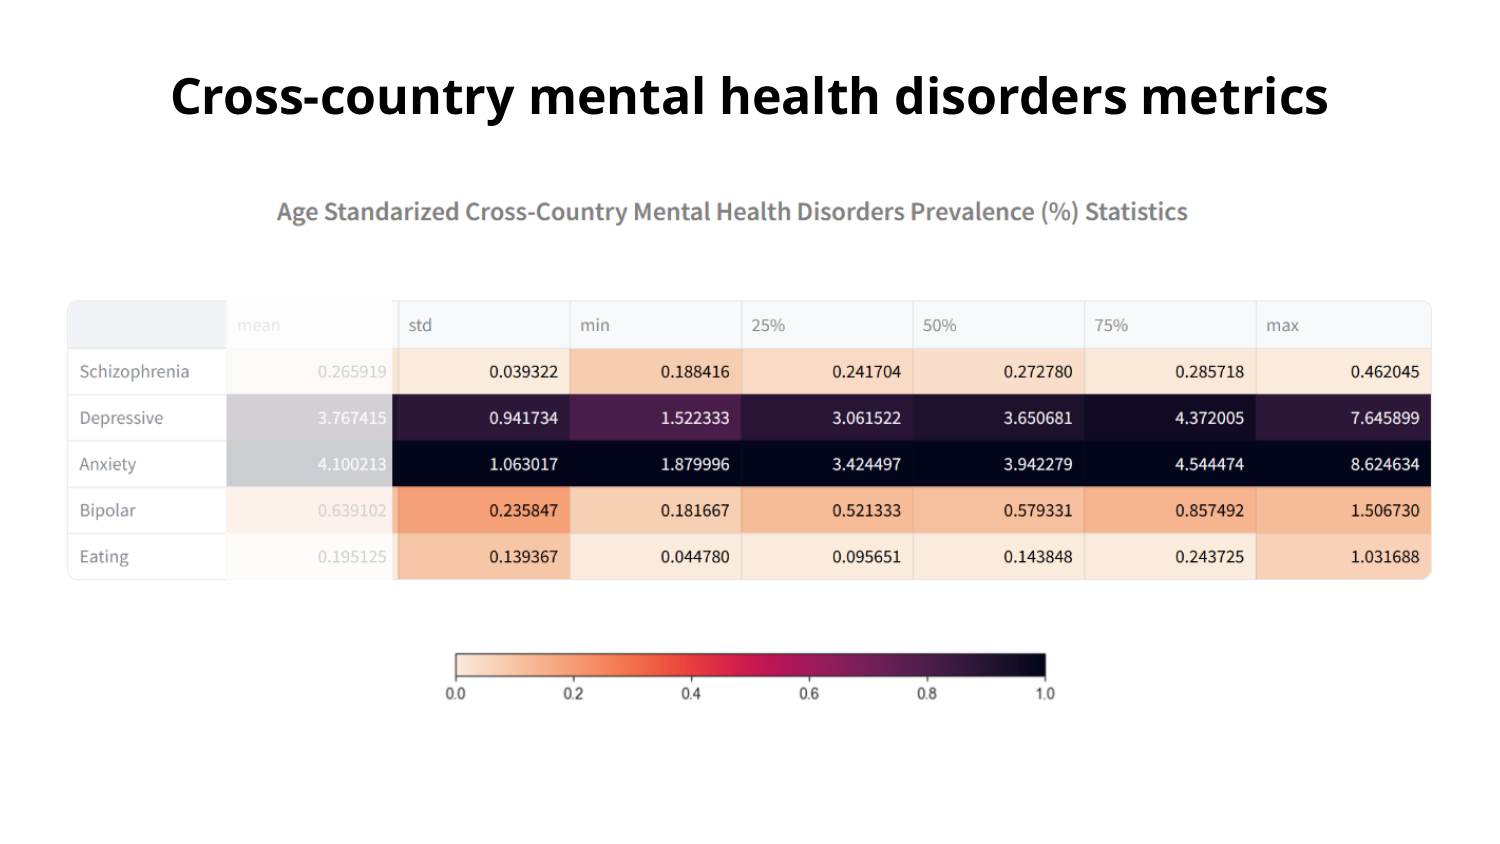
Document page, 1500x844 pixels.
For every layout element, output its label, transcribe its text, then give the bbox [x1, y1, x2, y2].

picture [44, 177, 1471, 749]
title Cross-country mental health disorders metrics [75, 67, 1425, 122]
